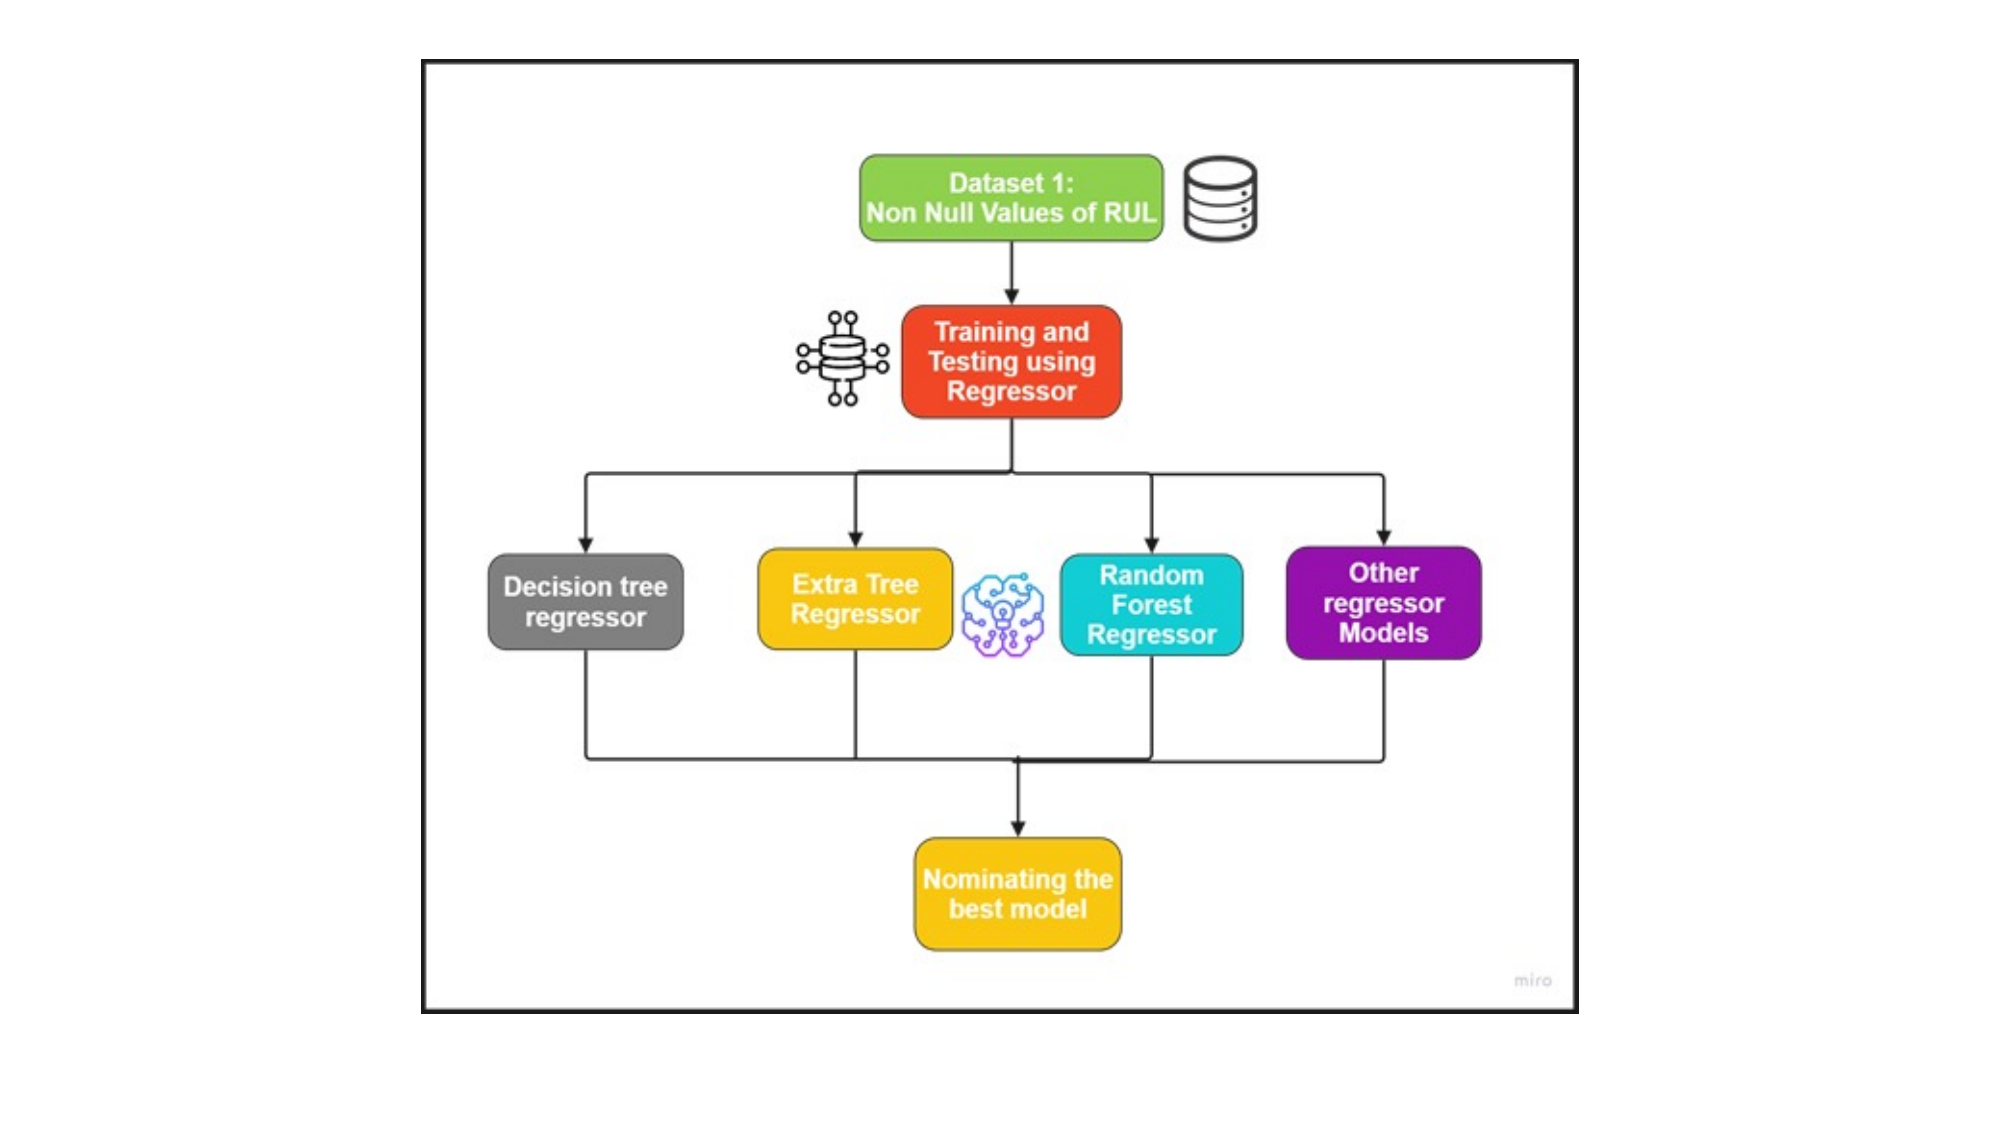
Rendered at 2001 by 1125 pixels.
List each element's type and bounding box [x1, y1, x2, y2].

list [421, 59, 1579, 1014]
